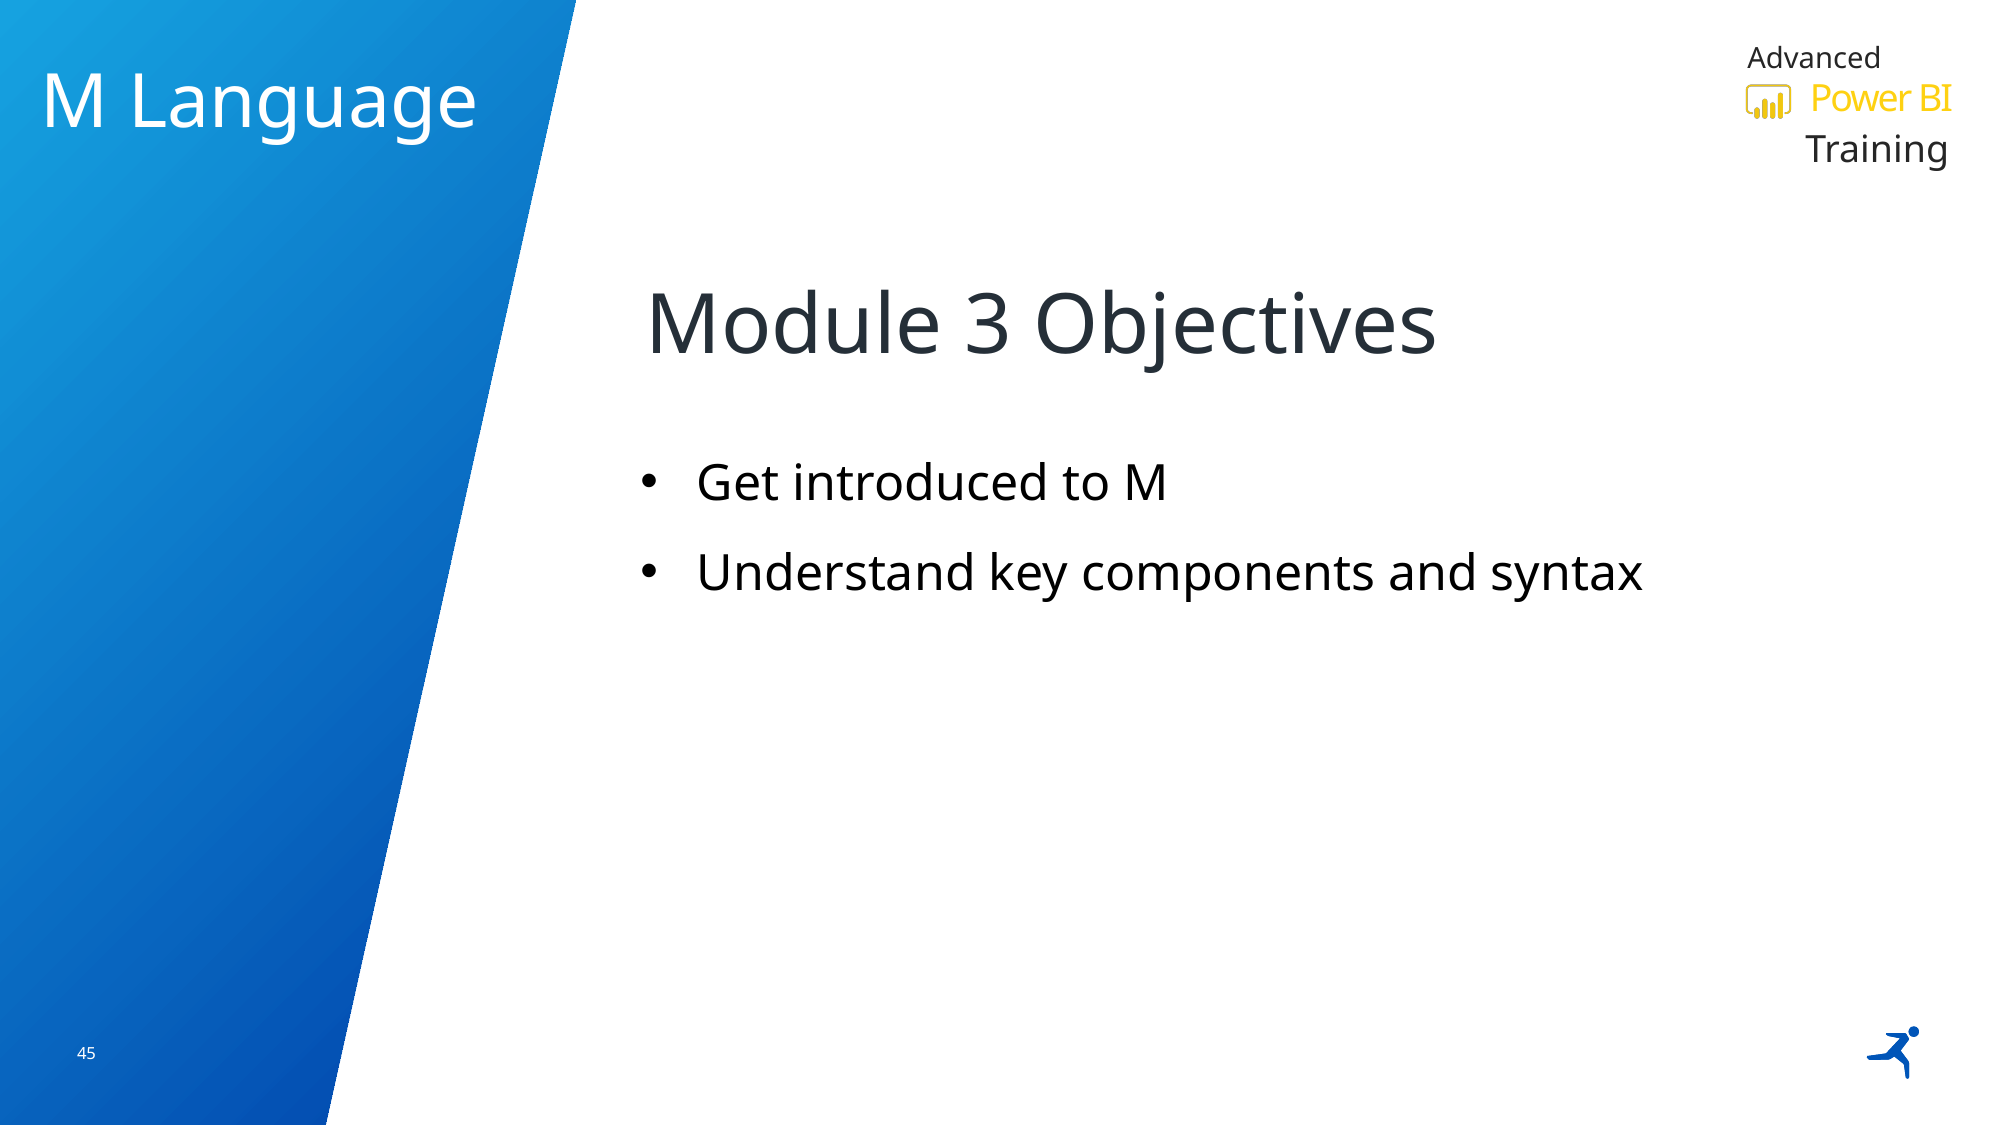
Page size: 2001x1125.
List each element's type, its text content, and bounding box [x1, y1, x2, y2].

title Module 3 Objectives [645, 285, 1485, 353]
text_box Get introduced to M Understand key components and syntax [625, 412, 1761, 1003]
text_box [1734, 21, 1995, 170]
text_box M Language [25, 45, 548, 150]
